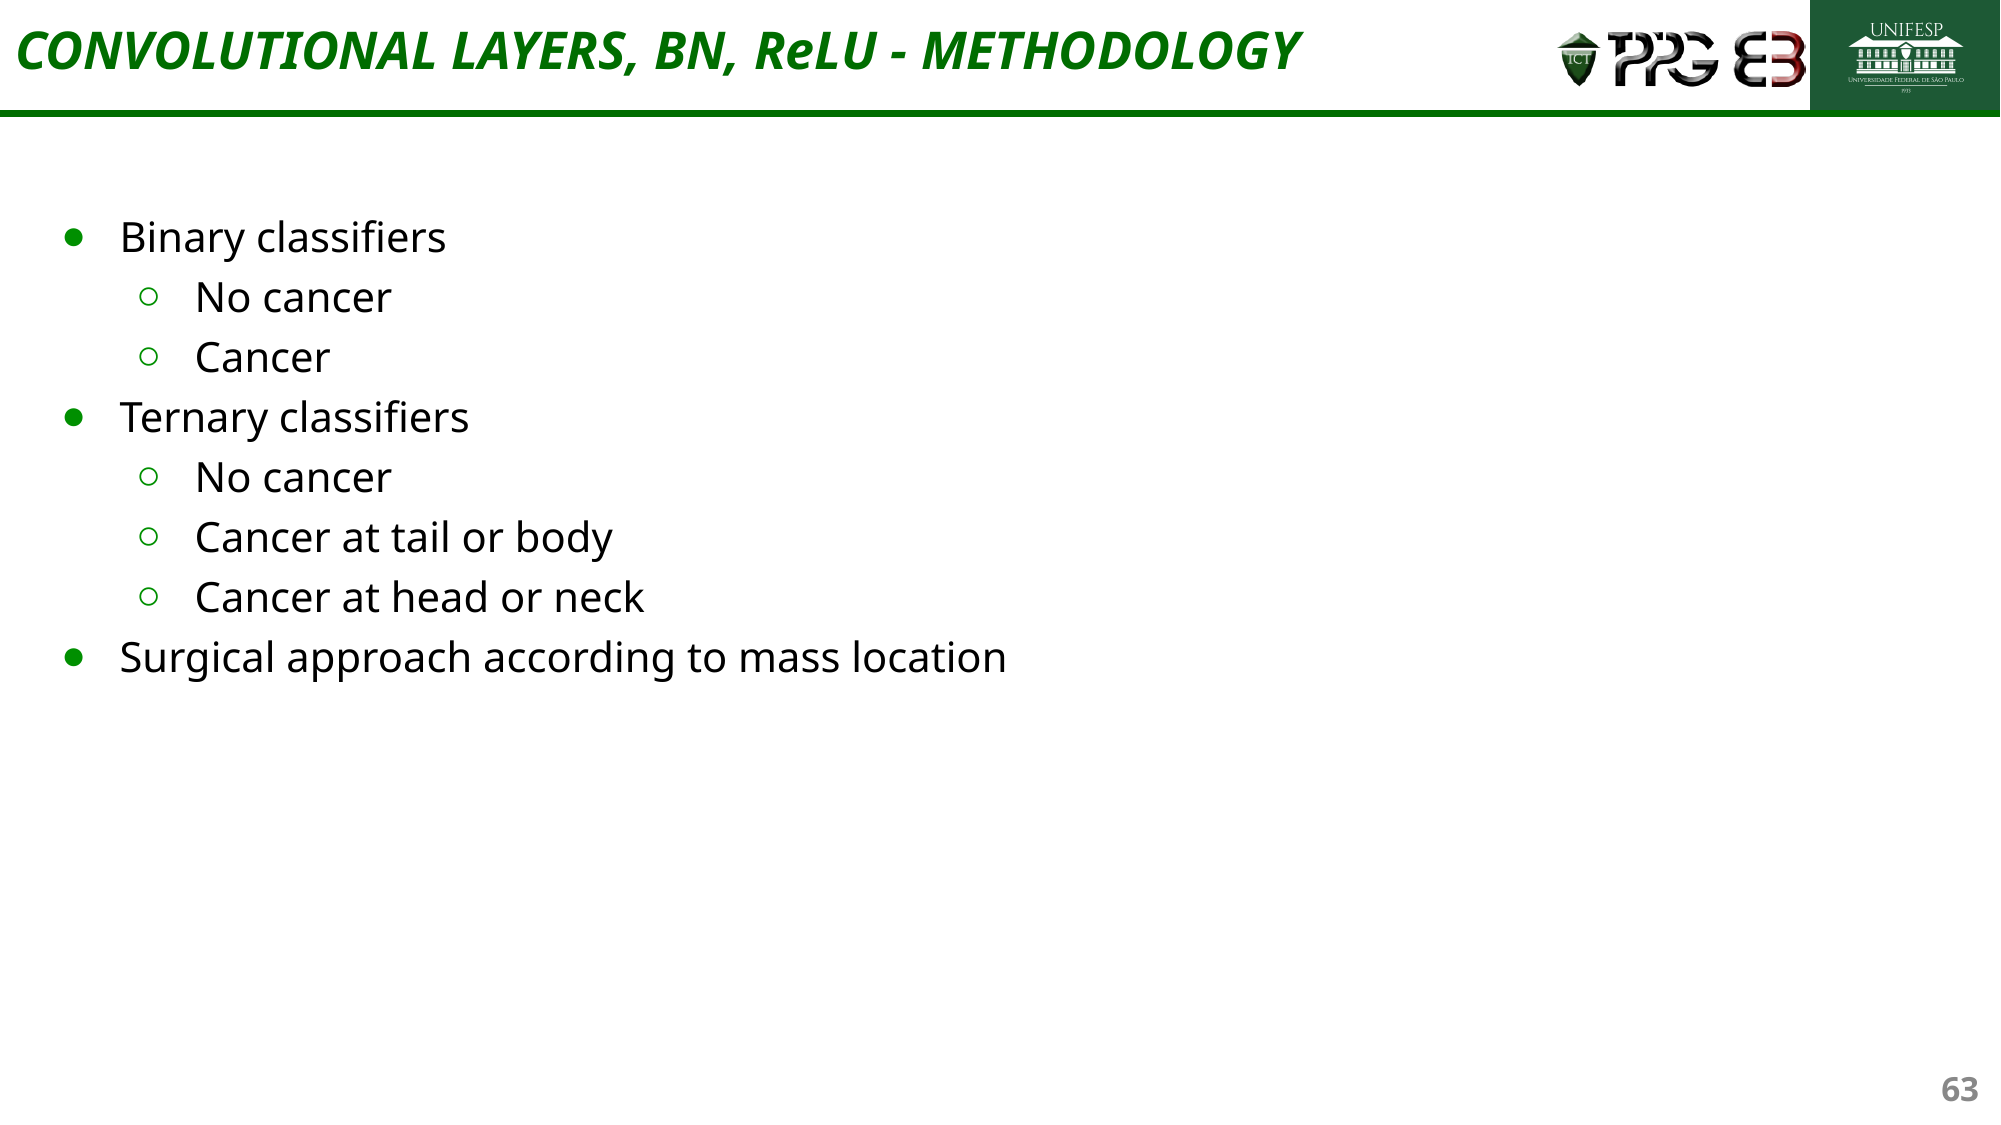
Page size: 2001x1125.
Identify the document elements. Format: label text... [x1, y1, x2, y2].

text_box CONVOLUTIONAL LAYERS, BN, ReLU - METHODOLOGY [0, 10, 1556, 88]
slide_number ‹#› [1544, 1060, 1995, 1121]
picture [1554, 27, 1808, 90]
text_box Binary classifiers No cancer Cancer Ternary classifiers No cancer Cancer at tail or body Cancer at head or neck Surgical approach according to mass location [29, 125, 1973, 689]
picture [1809, 0, 2000, 113]
